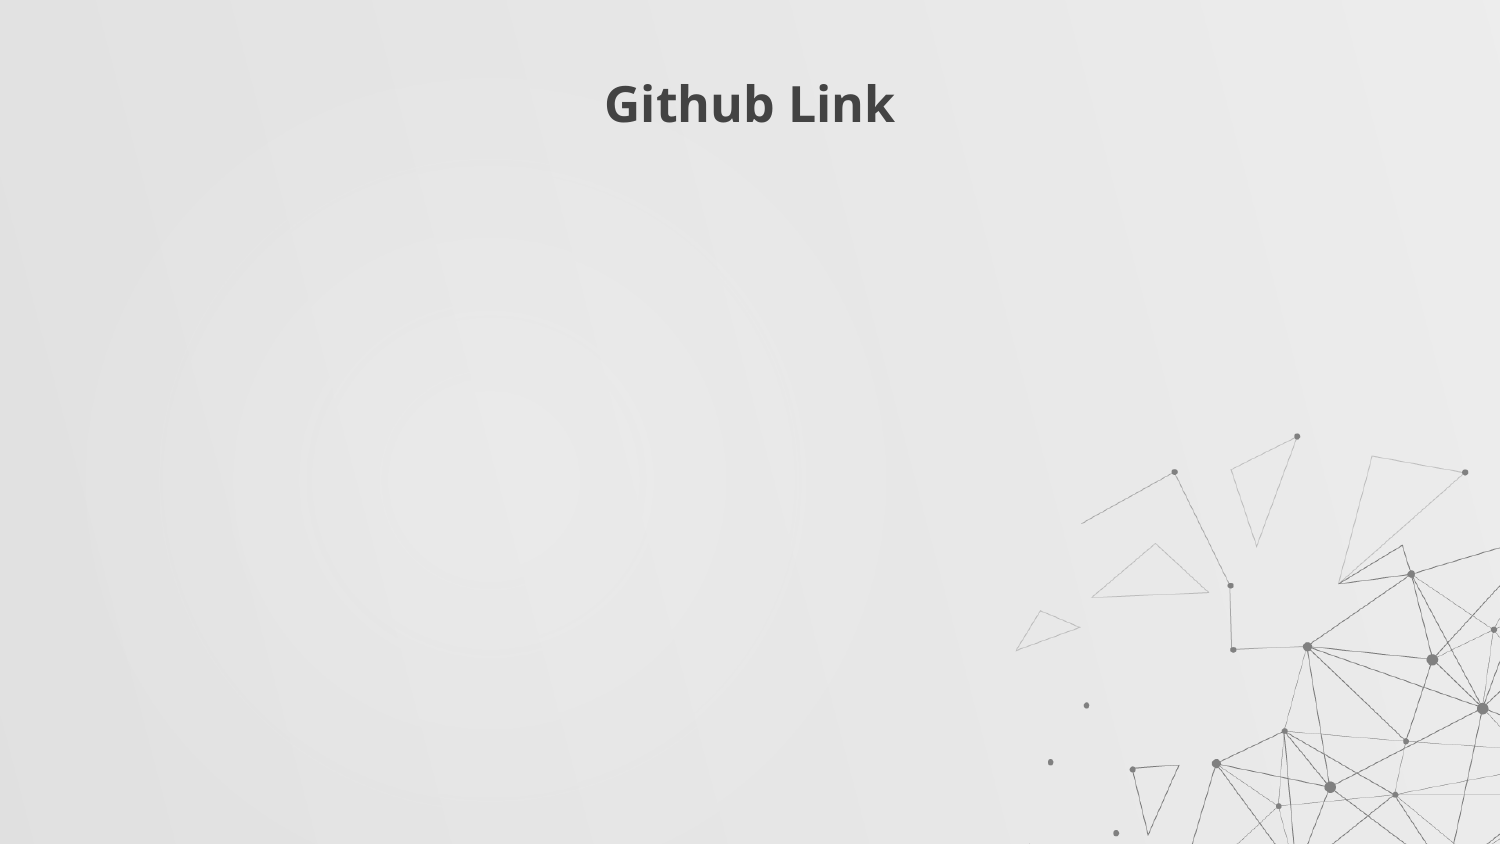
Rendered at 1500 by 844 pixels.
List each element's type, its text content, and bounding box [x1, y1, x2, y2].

title Github Link [322, 57, 1178, 214]
picture [0, 0, 1500, 844]
